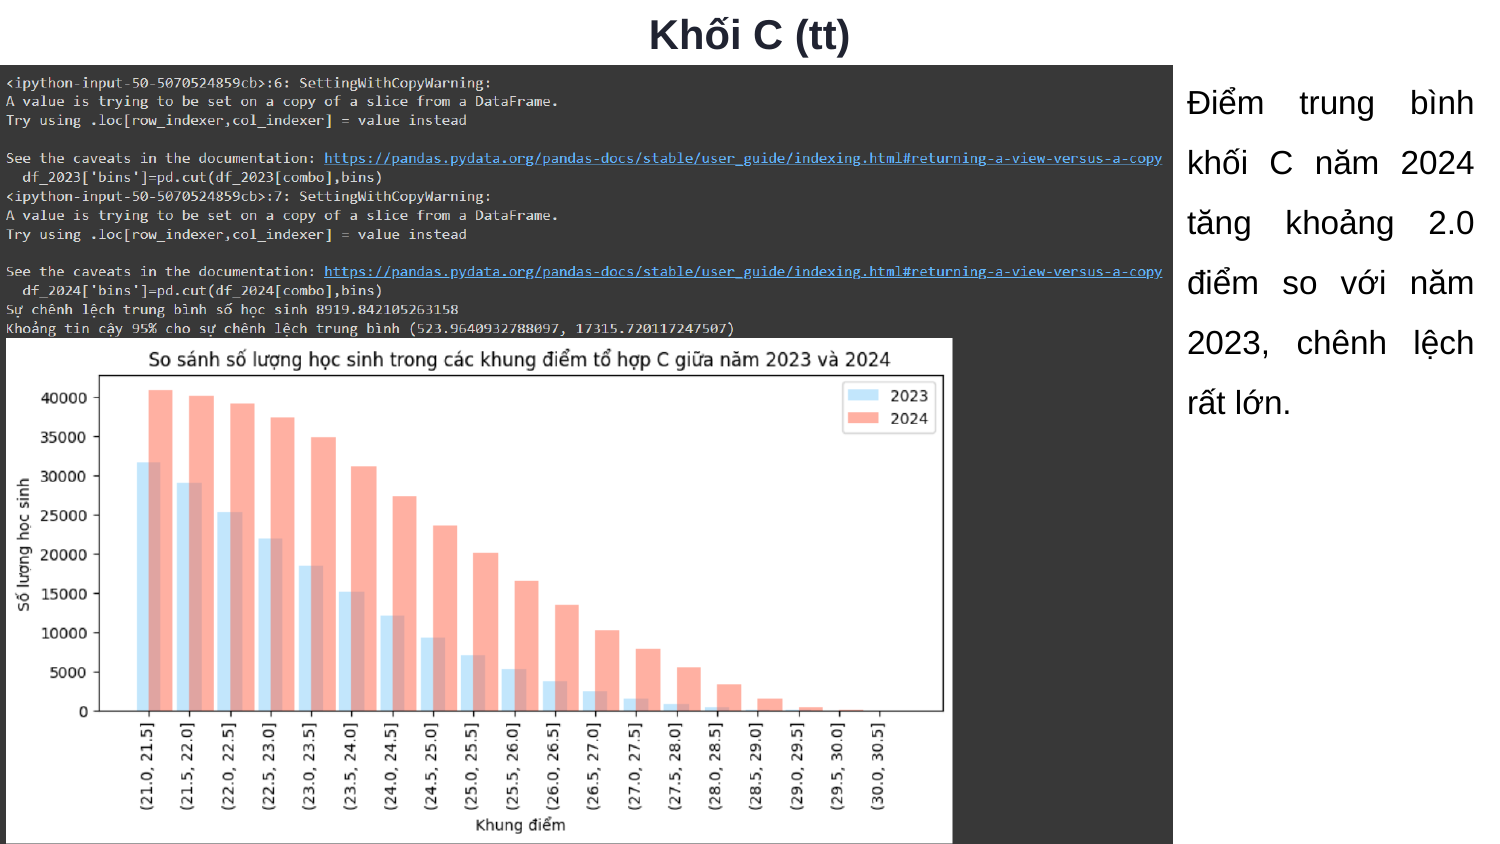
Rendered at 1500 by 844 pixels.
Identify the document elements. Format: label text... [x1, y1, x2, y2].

text_box Điểm trung bình khối C năm 2024 tăng khoảng 2.0 điểm so với năm 2023, chênh lệch rất lớn. [1172, 54, 1490, 429]
text_box Khối C (tt) [374, 0, 1125, 63]
picture [0, 65, 1173, 844]
